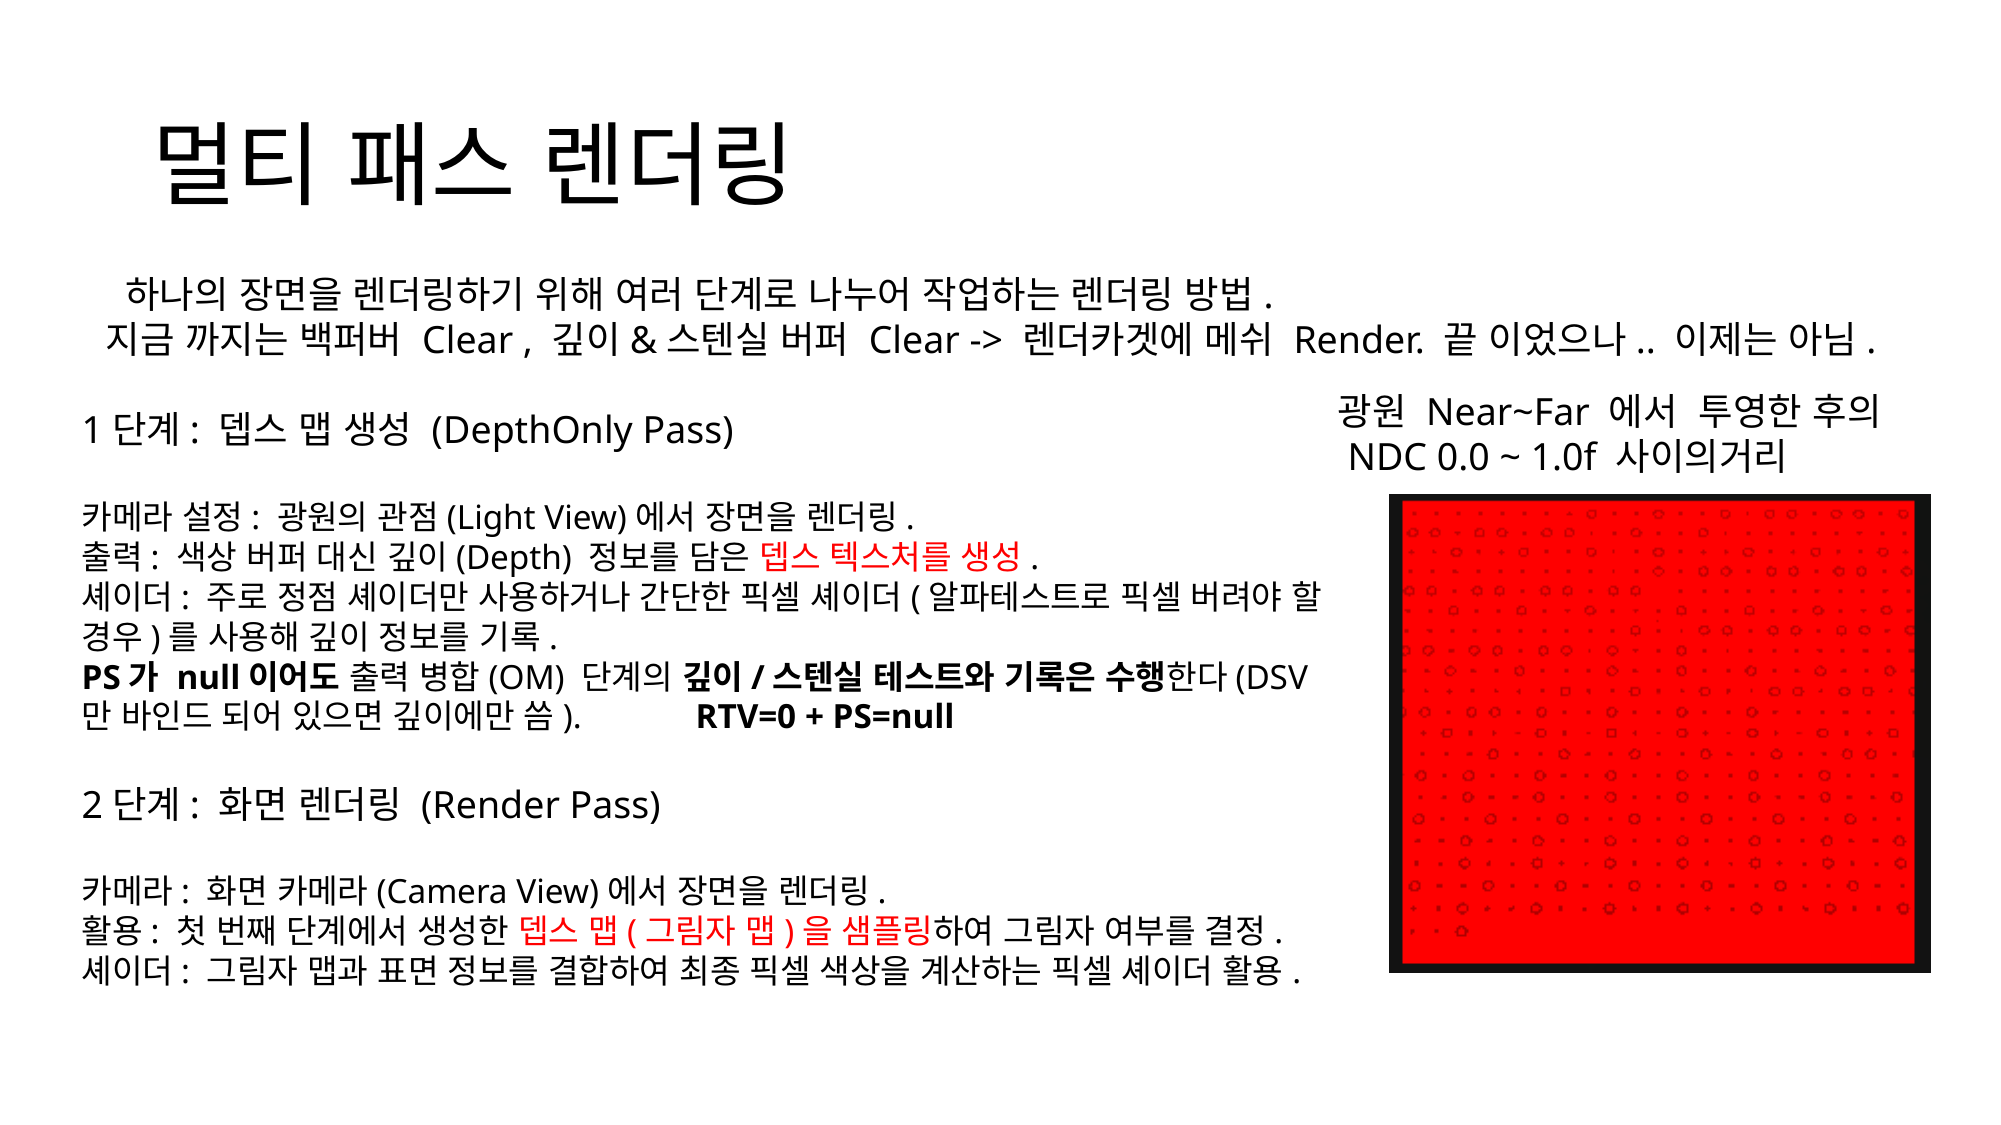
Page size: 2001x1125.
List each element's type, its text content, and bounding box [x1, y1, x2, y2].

text_box 광원 Near~Far 에서 투영한 후의 NDC 0.0 ~ 1.0f 사이의거리 [1323, 380, 2000, 486]
title 멀티 패스 렌더링 [137, 59, 1863, 264]
text_box 1단계: 뎁스 맵 생성 (DepthOnly Pass) 카메라 설정: 광원의 관점(Light View)에서 장면을 렌더링. 출력: 색상 버퍼 대신 깊이(Depth) 정보를 담은 뎁스 텍스처를 생성. 셰이더: 주로 정점 셰이더만 사용하거나 간단한 픽셀 셰이더(알파테스트로 픽셀 버려야 할 경우)를 사용해 깊이 정보를 기록. PS가 null이어도 출력 병합(OM) 단계의 깊이/스텐실 테스트와 기록은 수행한다(DSV만 바인드 되어 있으면 깊이에만 씀). RTV=0 + PS=null 2단계: 화면 렌더링 (Render Pass) 카메라: 화면 카메라(Camera View)에서 장면을 렌더링. 활용: 첫 번째 단계에서 생성한 뎁스 맵(그림자 맵)을 샘플링하여 그림자 여부를 결정. 셰이더: 그림자 맵과 표면 정보를 결합하여 최종 픽셀 색상을 계산하는 픽셀 셰이더 활용. [66, 398, 1345, 998]
text_box 하나의 장면을 렌더링하기 위해 여러 단계로 나누어 작업하는 렌더링 방법. 지금 까지는 백퍼버 Clear , 깊이&스텐실 버퍼 Clear -> 렌더카겟에 메쉬 Render. 끝 이었으나.. 이제는 아님. [90, 264, 1892, 369]
picture [1389, 494, 1931, 973]
